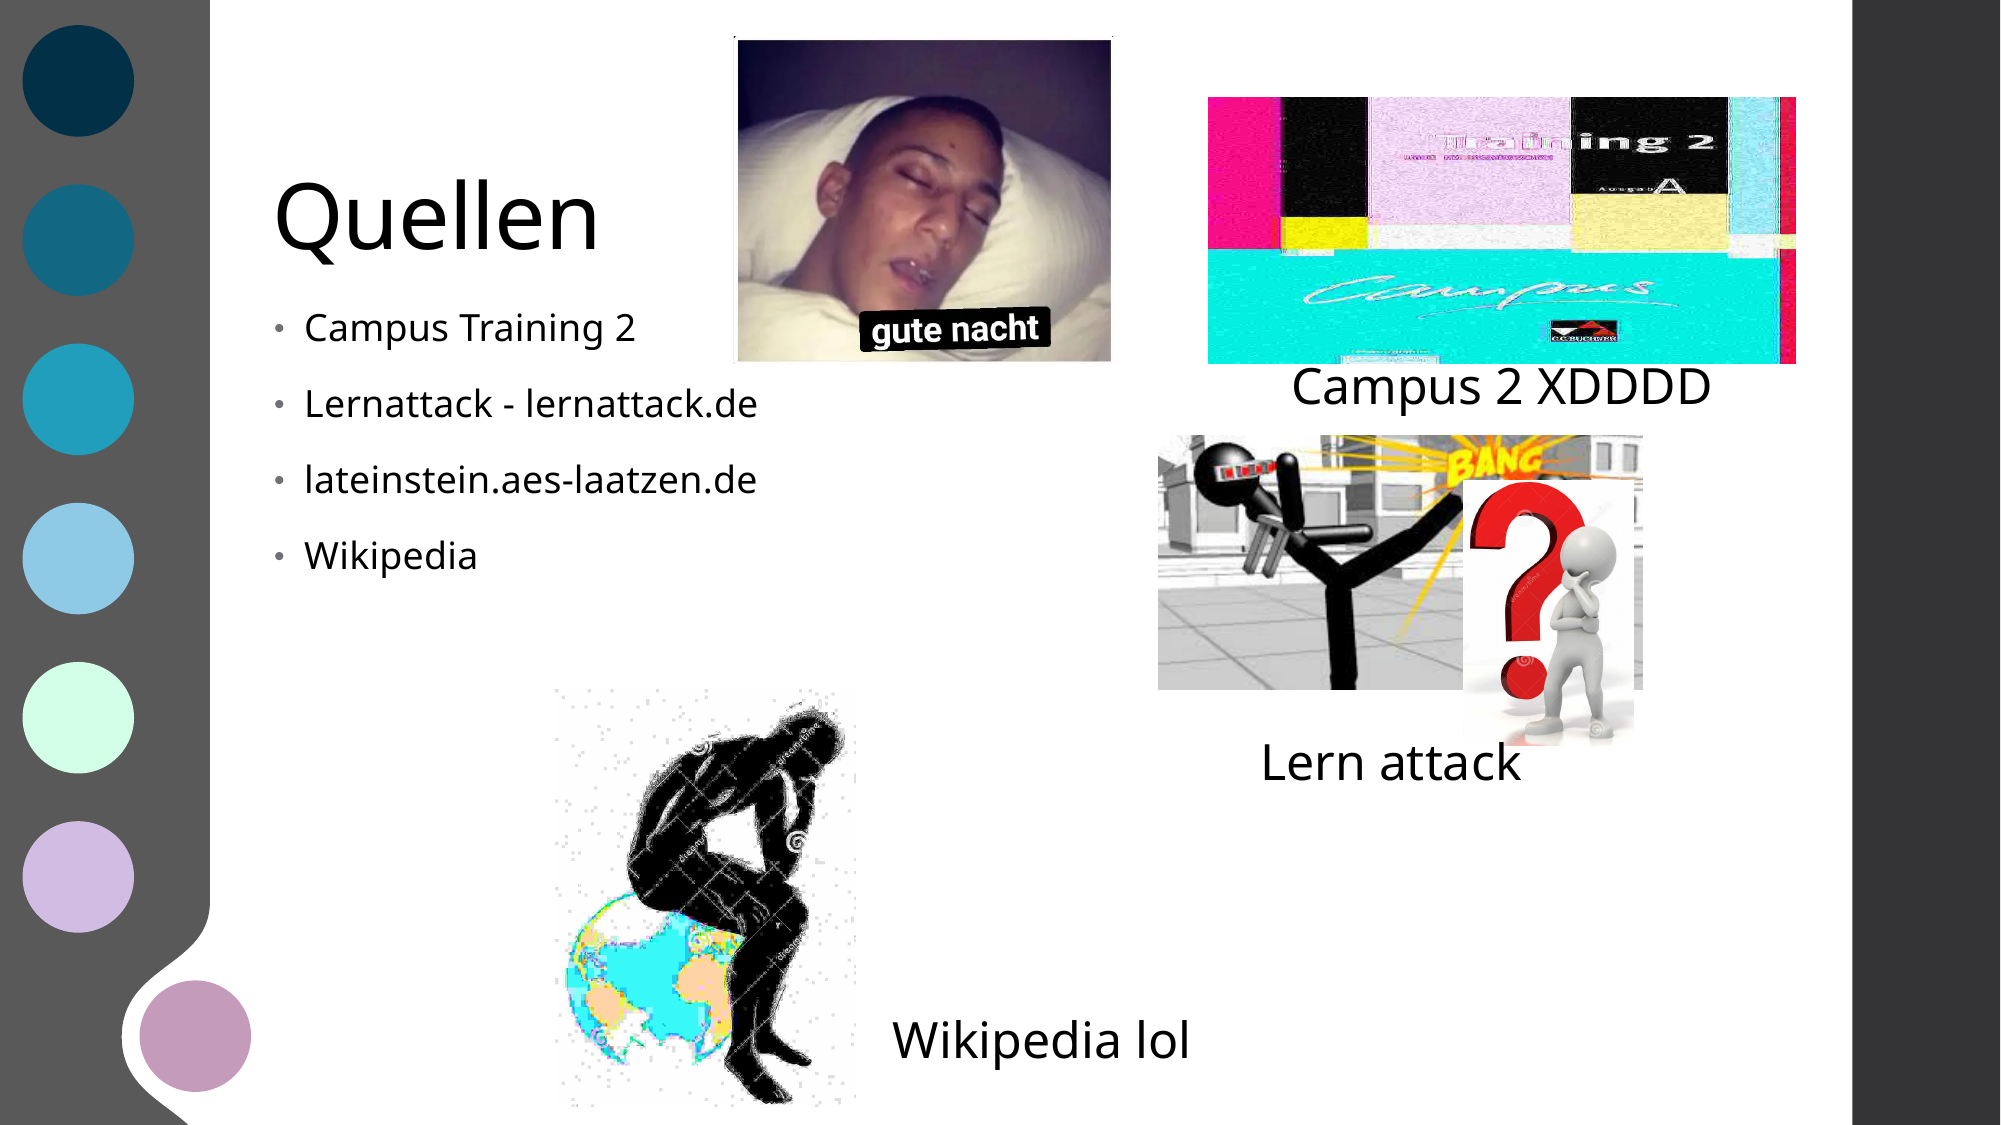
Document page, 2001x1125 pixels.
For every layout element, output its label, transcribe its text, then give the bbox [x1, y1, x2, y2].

text_box [0, 0, 212, 1125]
text_box Campus 2 XDDDD [1259, 373, 1745, 422]
text_box [22, 661, 135, 774]
list Campus Training 2 Lernattack - lernattack.de lateinstein.aes-laatzen.de Wikipedia [259, 299, 1670, 1014]
picture [555, 689, 856, 1108]
text_box [22, 821, 135, 933]
text_box Wikipedia lol [863, 1000, 1285, 1076]
text_box [22, 184, 135, 296]
picture [1207, 97, 1797, 364]
text_box [22, 25, 135, 137]
text_box Lern attack [1148, 723, 1634, 799]
title Quellen [257, 60, 726, 278]
picture [1157, 434, 1643, 747]
text_box [22, 502, 135, 615]
text_box [22, 343, 135, 456]
title Quellen [1121, 60, 1847, 278]
text_box [139, 980, 252, 1092]
picture [733, 36, 1114, 364]
